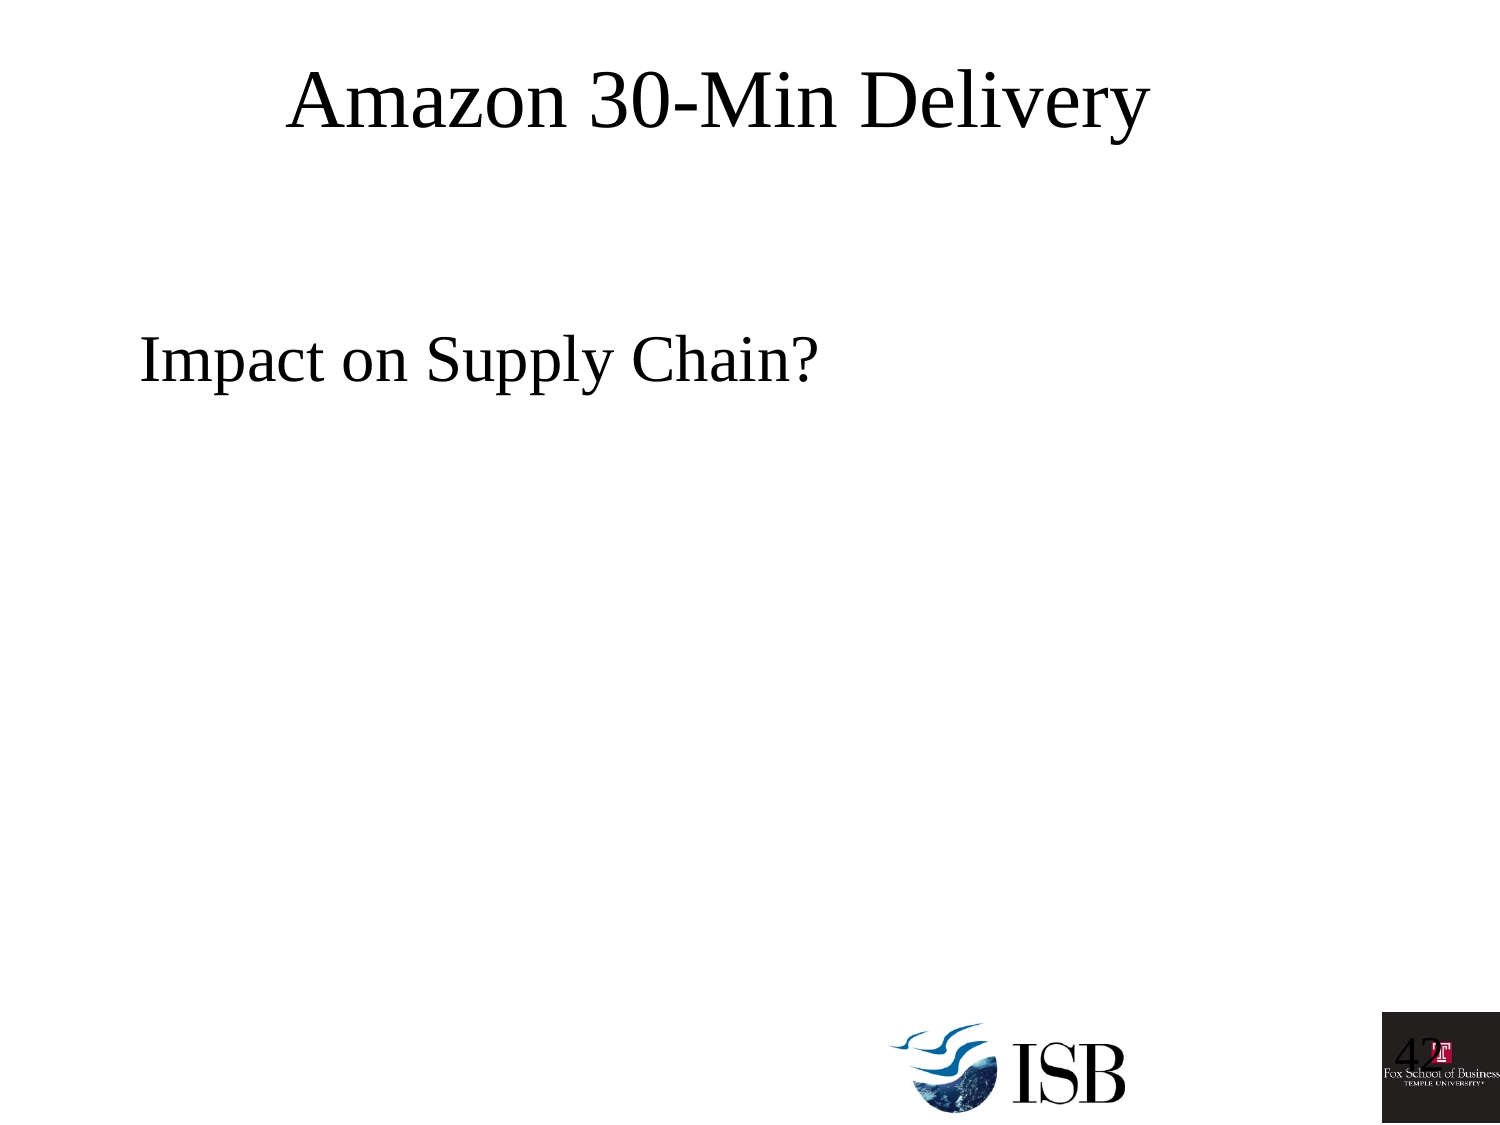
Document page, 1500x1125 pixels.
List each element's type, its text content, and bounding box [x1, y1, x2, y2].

picture [1382, 1012, 1500, 1123]
picture [887, 1023, 1125, 1123]
text_box Impact on Supply Chain? [125, 287, 1500, 403]
slide_number 42 [1379, 1014, 1480, 1089]
title Amazon 30-Min Delivery [37, 0, 1400, 188]
